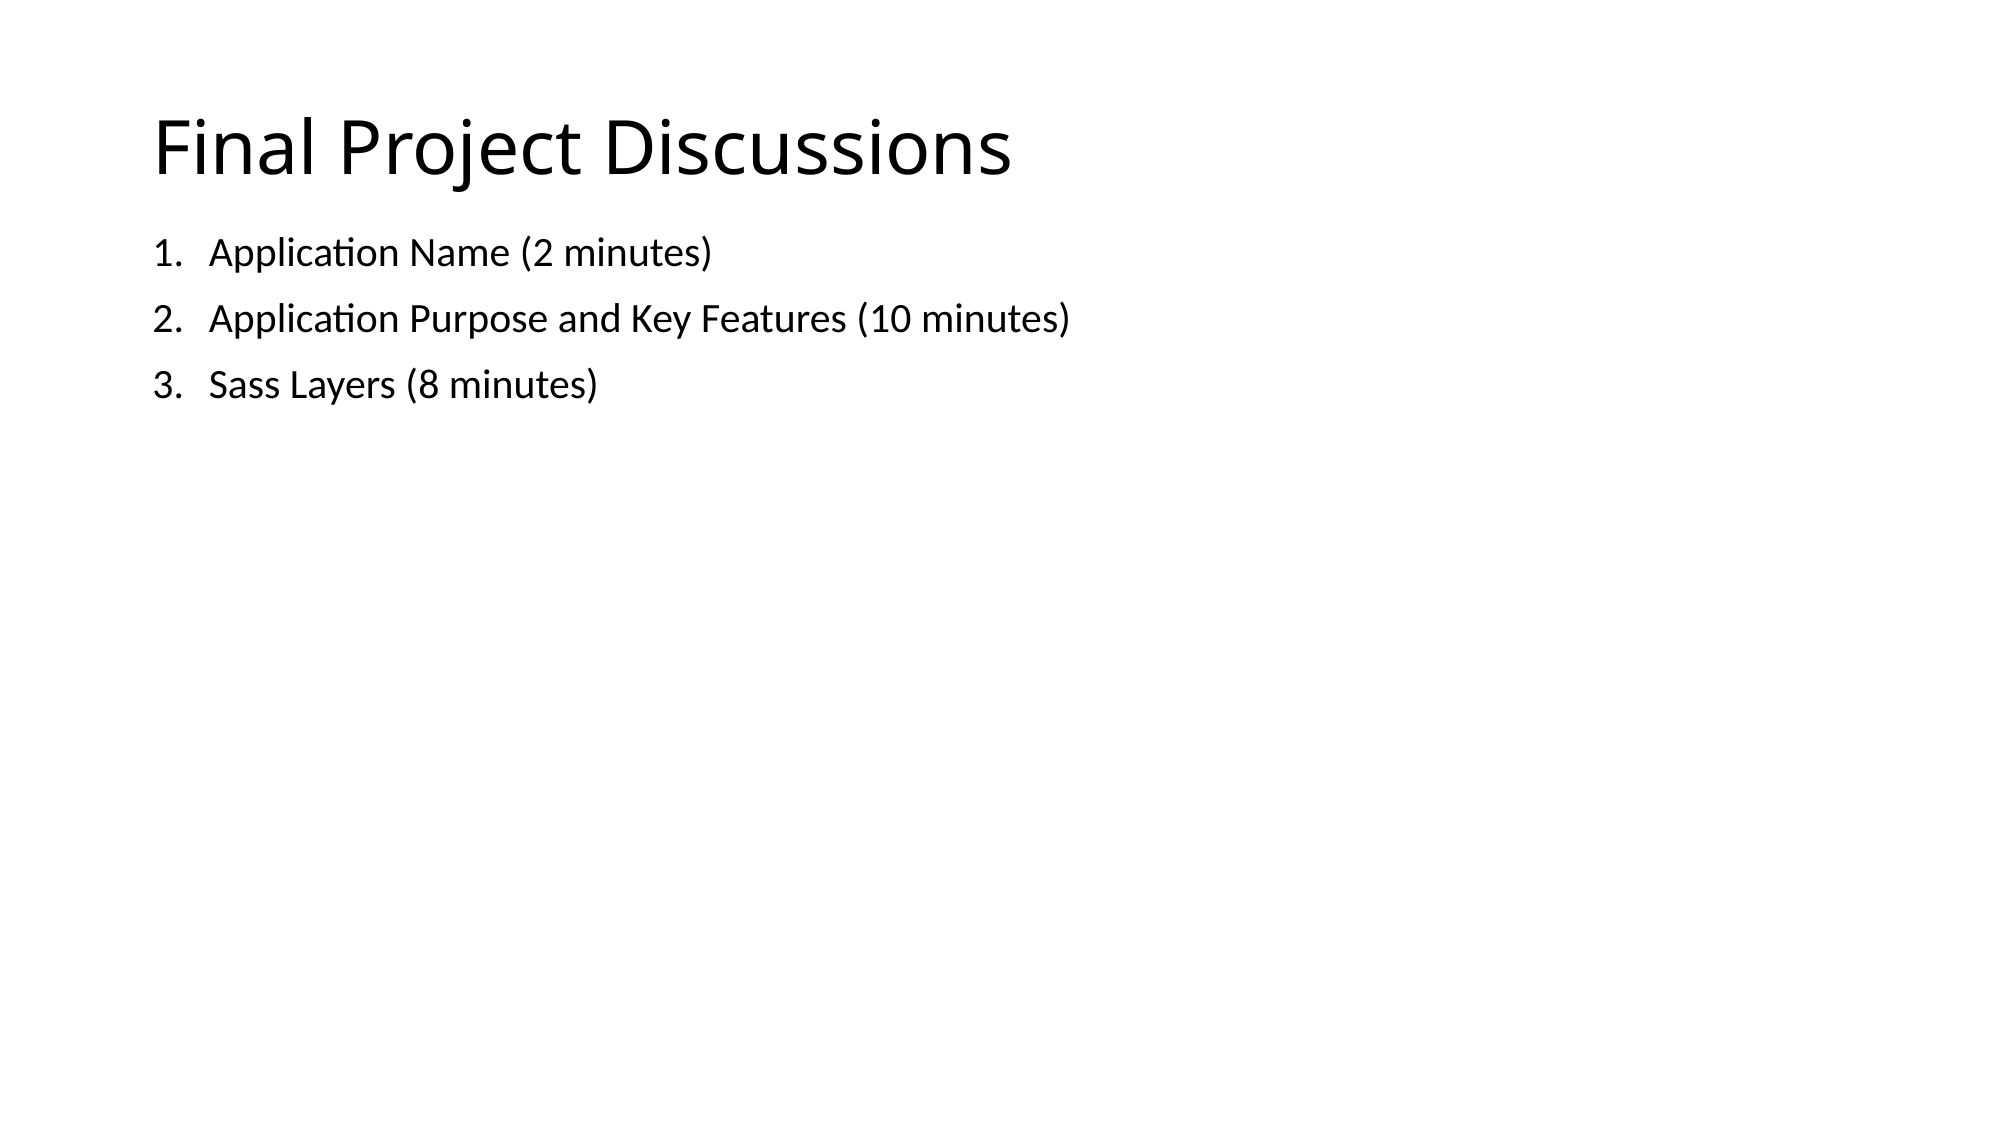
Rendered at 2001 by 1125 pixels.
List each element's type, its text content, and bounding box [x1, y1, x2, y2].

title Final Project Discussions [137, 88, 1863, 213]
list Application Name (2 minutes) Application Purpose and Key Features (10 minutes) Sass Layers (8 minutes) [137, 222, 1918, 1058]
